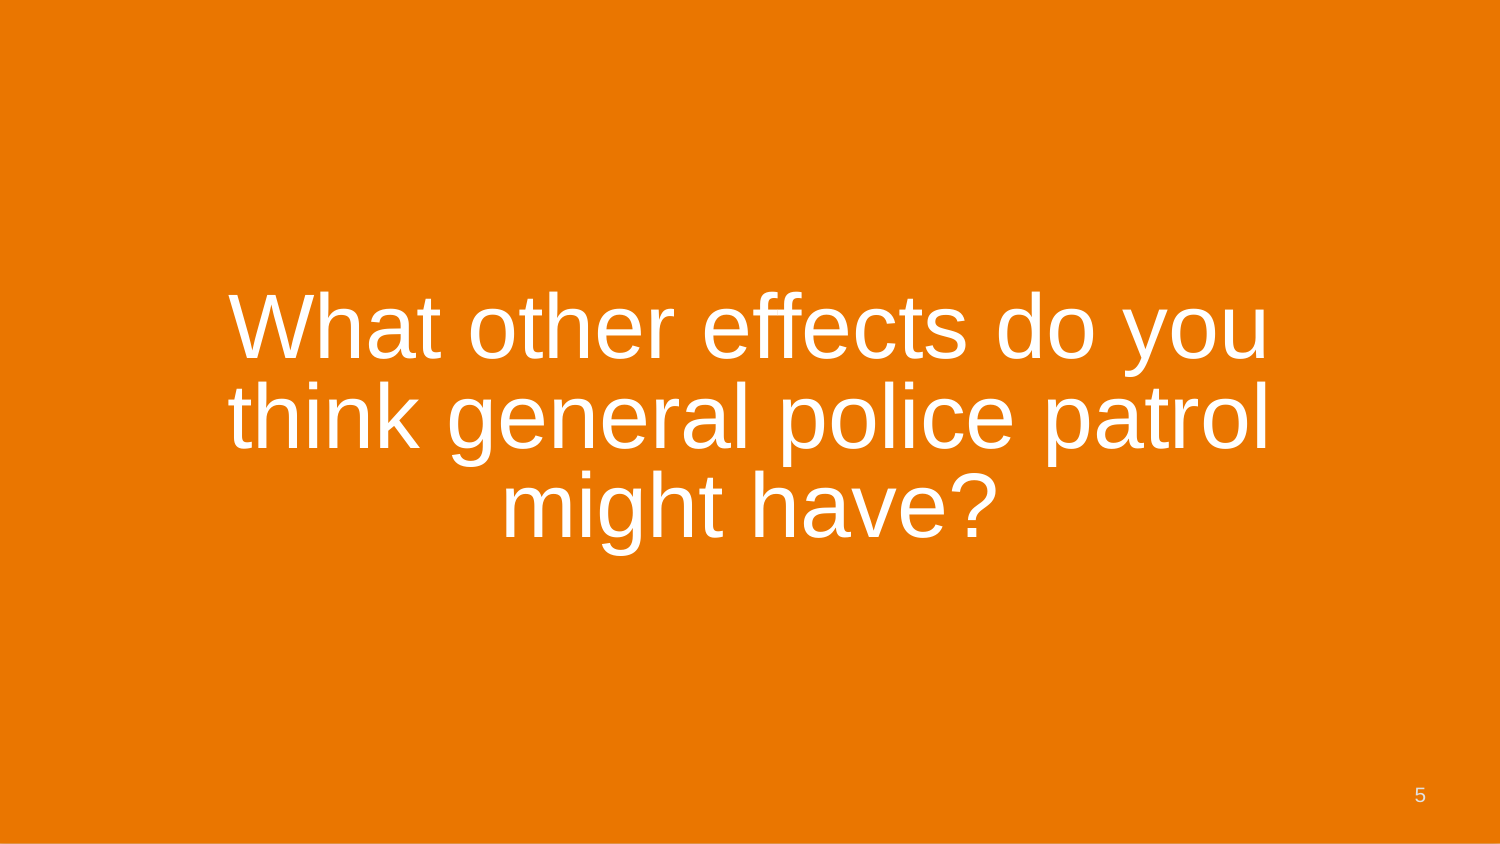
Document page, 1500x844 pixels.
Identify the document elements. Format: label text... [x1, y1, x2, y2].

list What other effects do you think general police patrol might have? [177, 59, 1323, 785]
